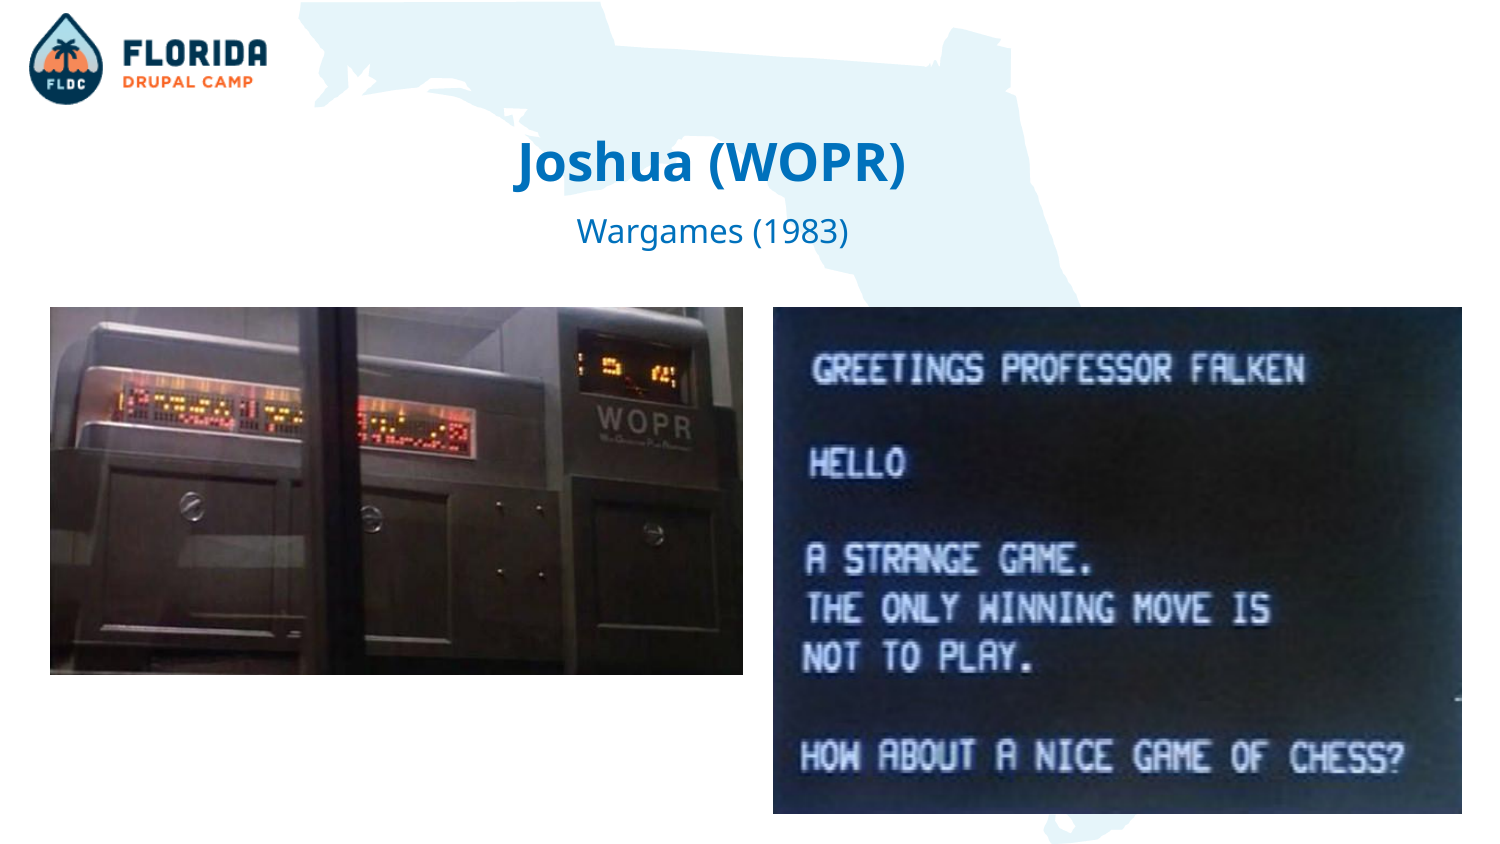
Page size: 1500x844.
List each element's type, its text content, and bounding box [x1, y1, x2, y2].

text_box Wargames (1983) [237, 194, 1189, 265]
picture [0, 0, 1500, 844]
title Joshua (WOPR) [12, 113, 1411, 208]
